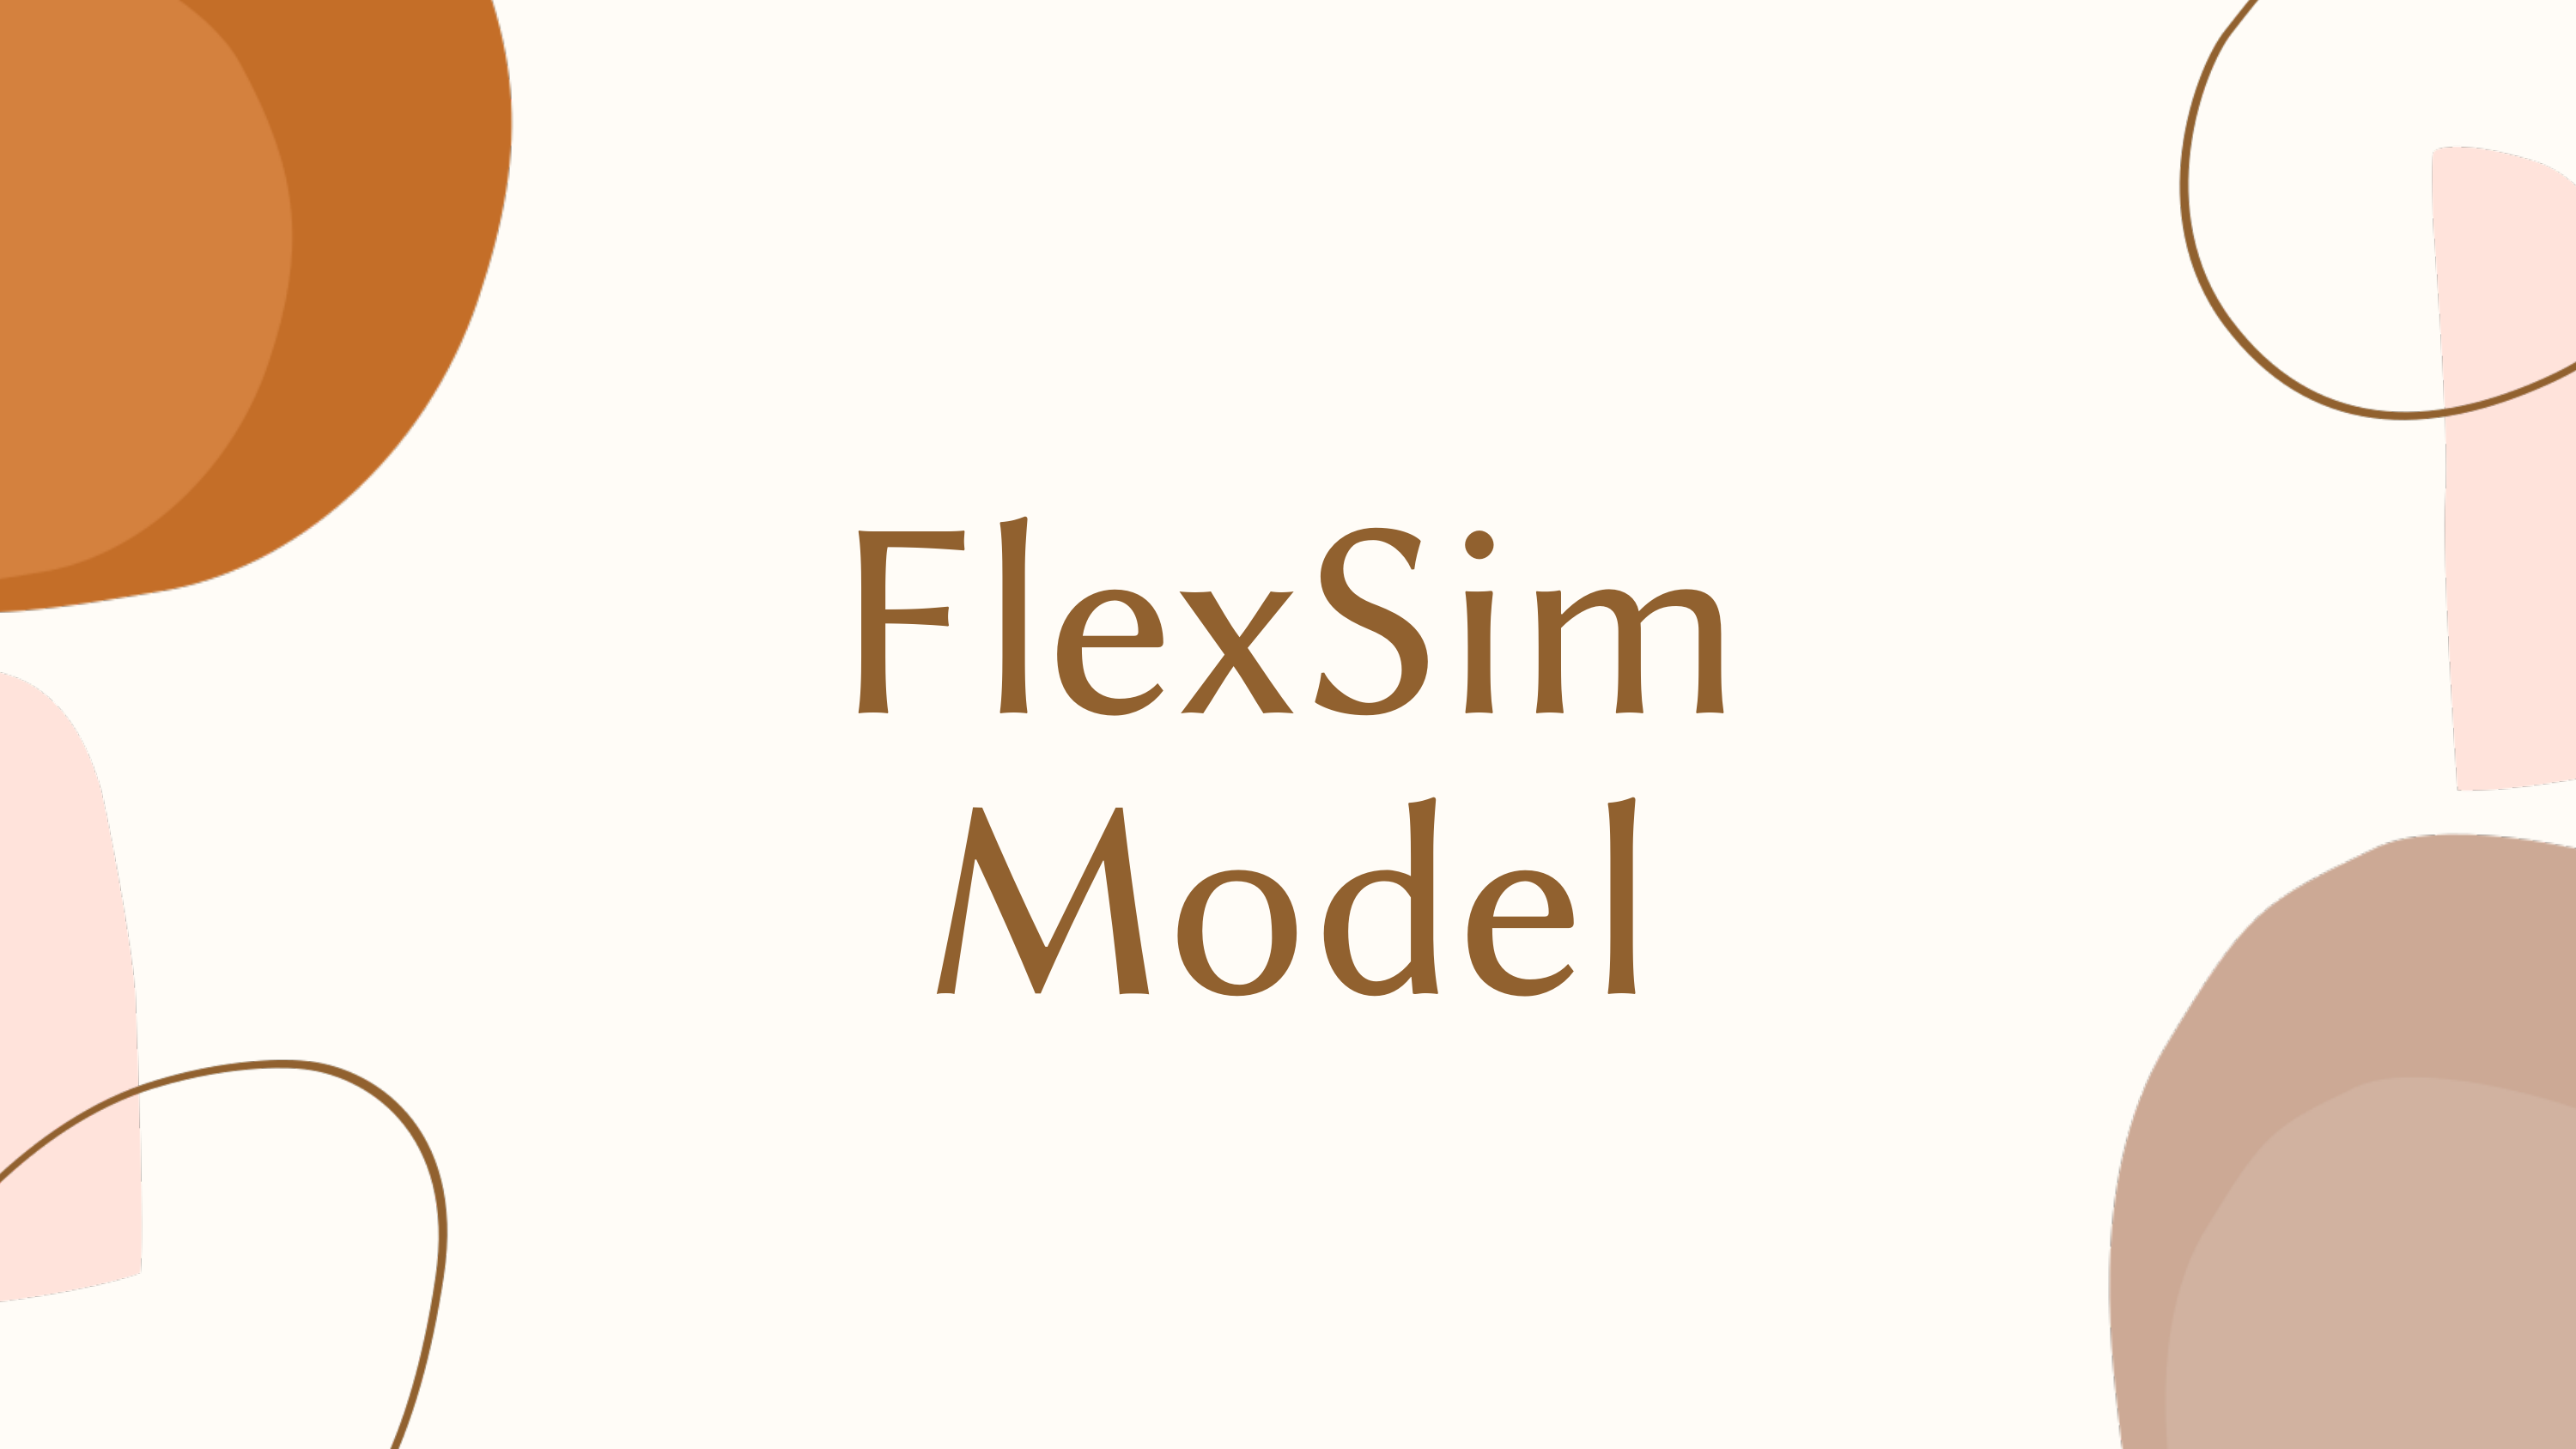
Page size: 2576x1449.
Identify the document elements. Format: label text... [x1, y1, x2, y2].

text_box [0, 655, 145, 1054]
text_box [2431, 442, 2576, 793]
text_box FlexSim Model [531, 488, 2045, 1051]
text_box [2141, 0, 2576, 442]
text_box [0, 0, 532, 656]
text_box [0, 1054, 467, 1449]
text_box [2083, 792, 2576, 1449]
